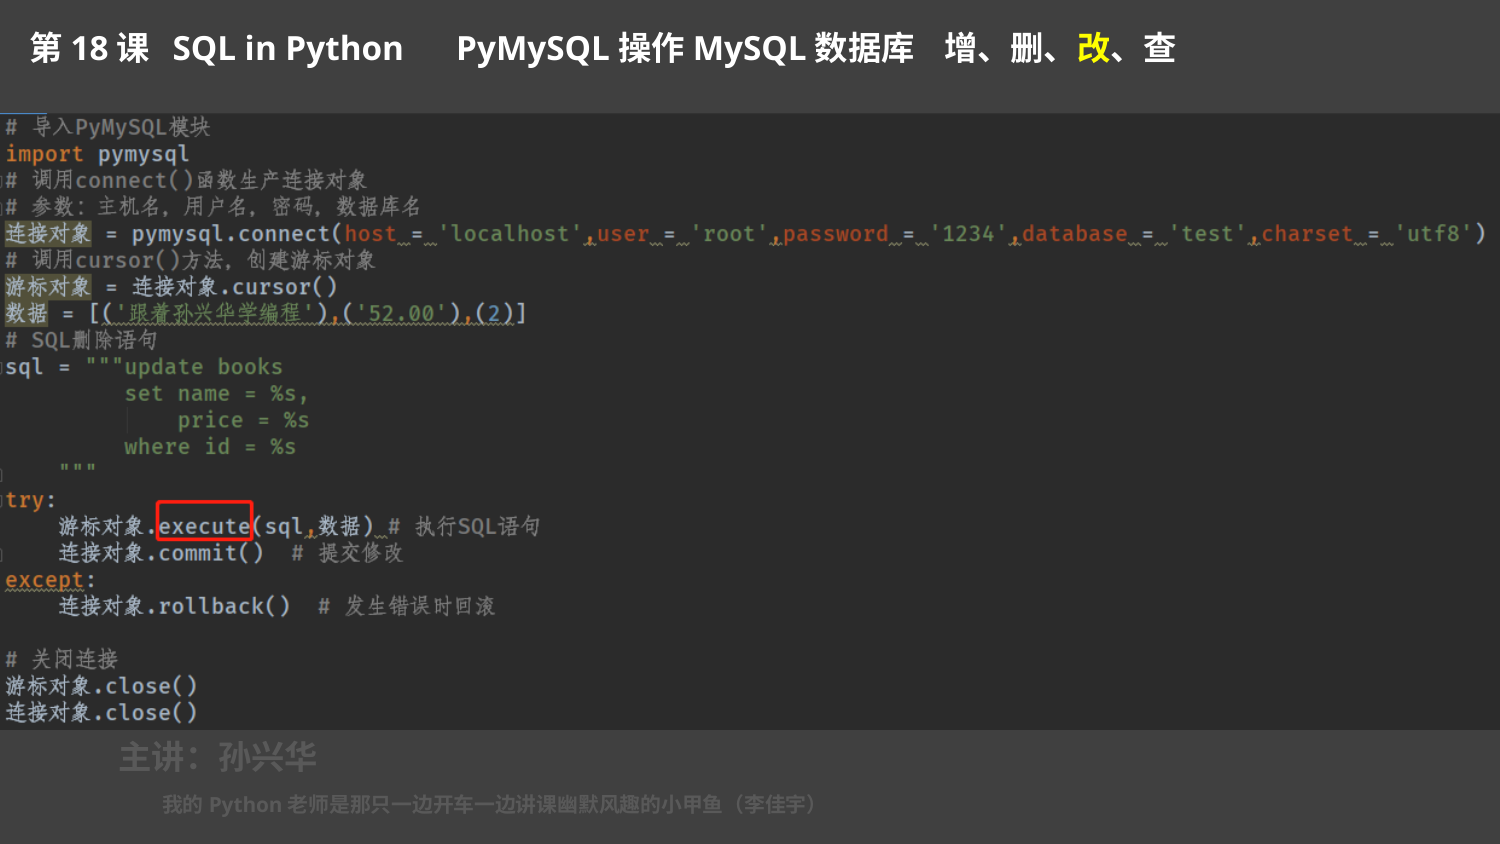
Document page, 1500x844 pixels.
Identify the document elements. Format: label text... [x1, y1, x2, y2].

text_box 第18课 SQL in Python PyMySQL操作MySQL数据库 增、删、改、查 [14, 20, 1459, 80]
picture [0, 113, 1500, 731]
